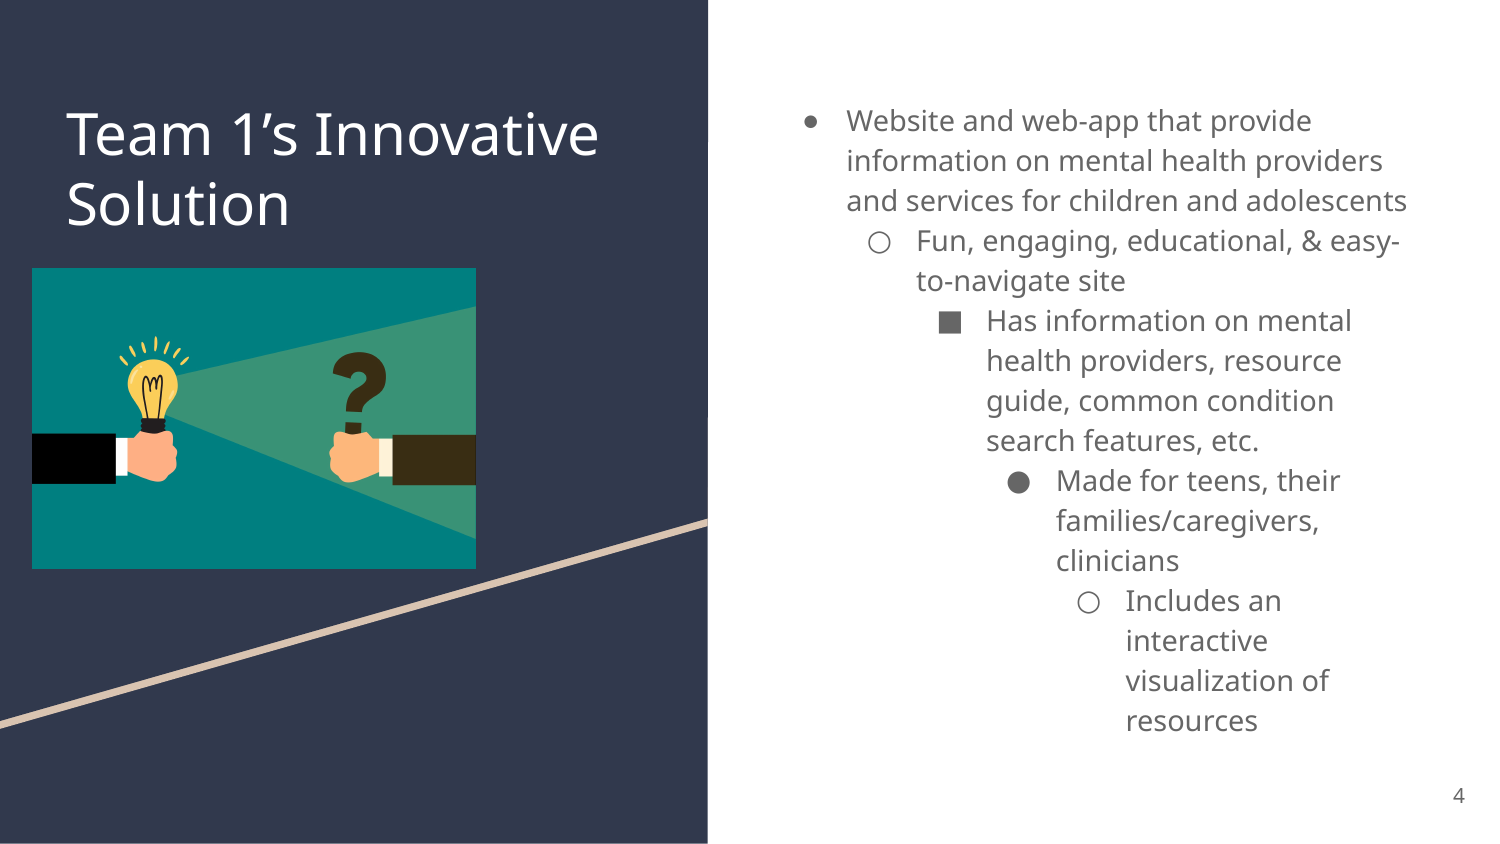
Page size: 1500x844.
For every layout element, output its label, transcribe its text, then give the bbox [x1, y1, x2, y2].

picture [31, 268, 476, 569]
list Website and web-app that provide information on mental health providers and services for children and adolescents Fun, engaging, educational, & easy-to-navigate site Has information on mental health providers, resource guide, common condition search features, etc. Made for teens, their families/caregivers, clinicians Includes an interactive visualization of resources [761, 82, 1446, 755]
title Team 1’s Innovative Solution [51, 82, 660, 494]
slide_number ‹#› [1389, 764, 1480, 830]
